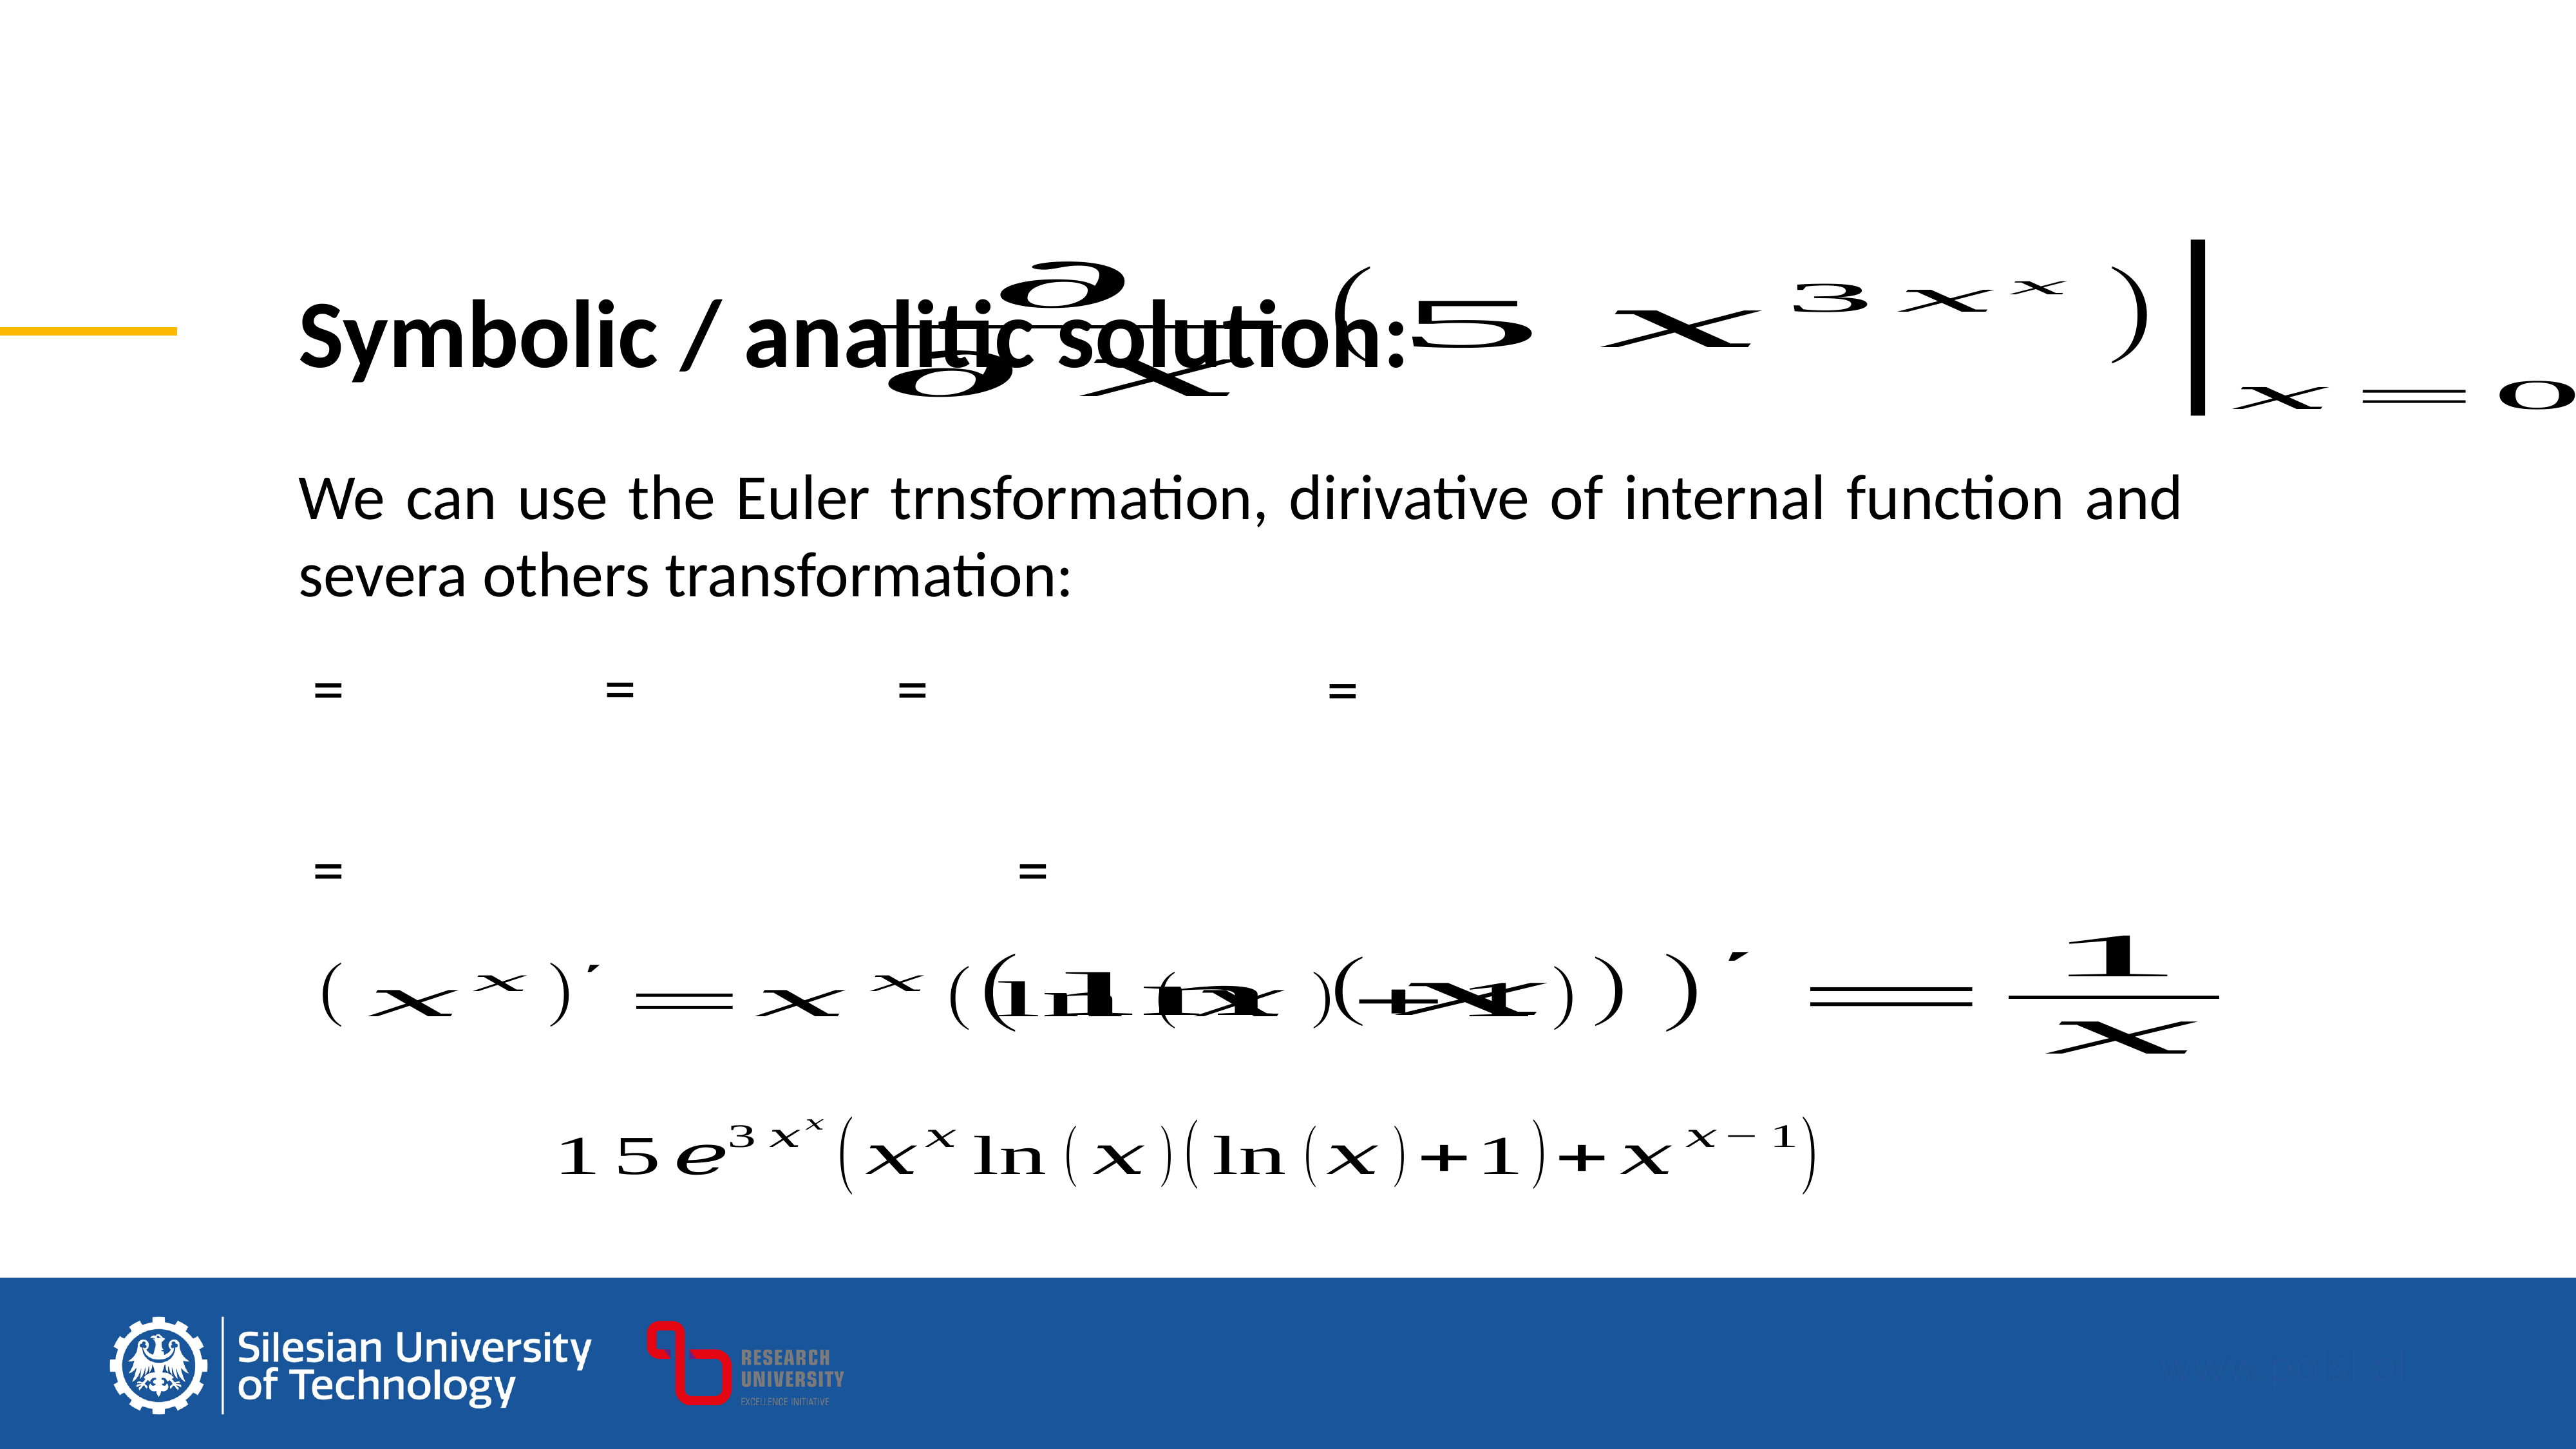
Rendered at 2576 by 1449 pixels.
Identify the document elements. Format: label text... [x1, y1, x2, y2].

text_box Symbolic / analitic solution: [298, 270, 1999, 387]
text_box We can use the Euler trnsformation, dirivative of internal function and severa others transformation: [298, 455, 2186, 610]
picture [0, 0, 2576, 1449]
